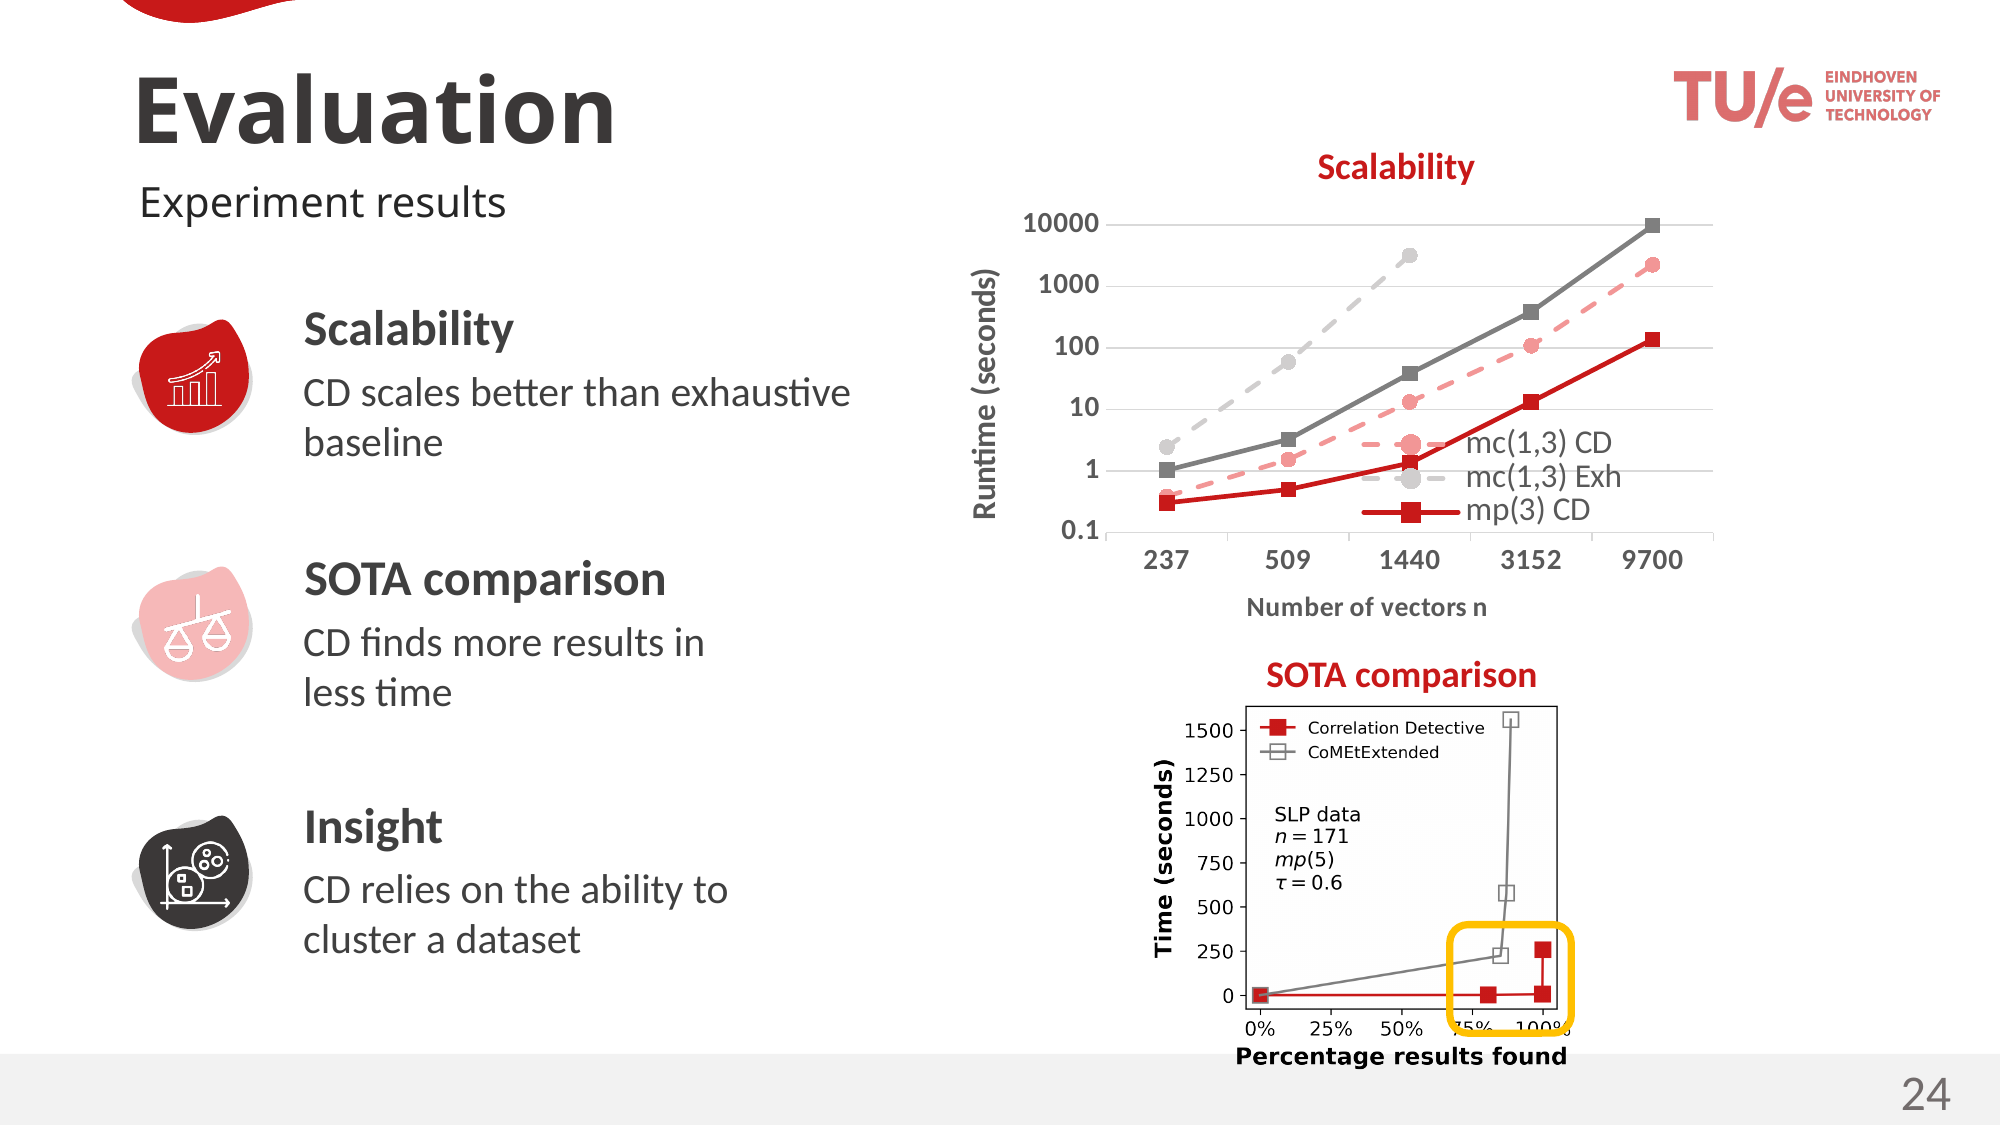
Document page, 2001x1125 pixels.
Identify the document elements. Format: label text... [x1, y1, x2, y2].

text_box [167, 295, 889, 466]
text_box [125, 810, 259, 942]
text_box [125, 314, 167, 446]
picture [160, 841, 230, 910]
picture [1142, 694, 1583, 1081]
text_box SOTA comparison [1251, 642, 1572, 694]
text_box [1659, 51, 1964, 144]
text_box Evaluation [131, 52, 620, 163]
text_box [121, 0, 296, 24]
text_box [163, 545, 777, 716]
chart [960, 201, 1743, 637]
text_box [125, 561, 163, 693]
slide_number 24 [1885, 1053, 2000, 1114]
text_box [303, 793, 777, 964]
text_box Experiment results [139, 176, 507, 227]
text_box Scalability [1302, 134, 1503, 195]
